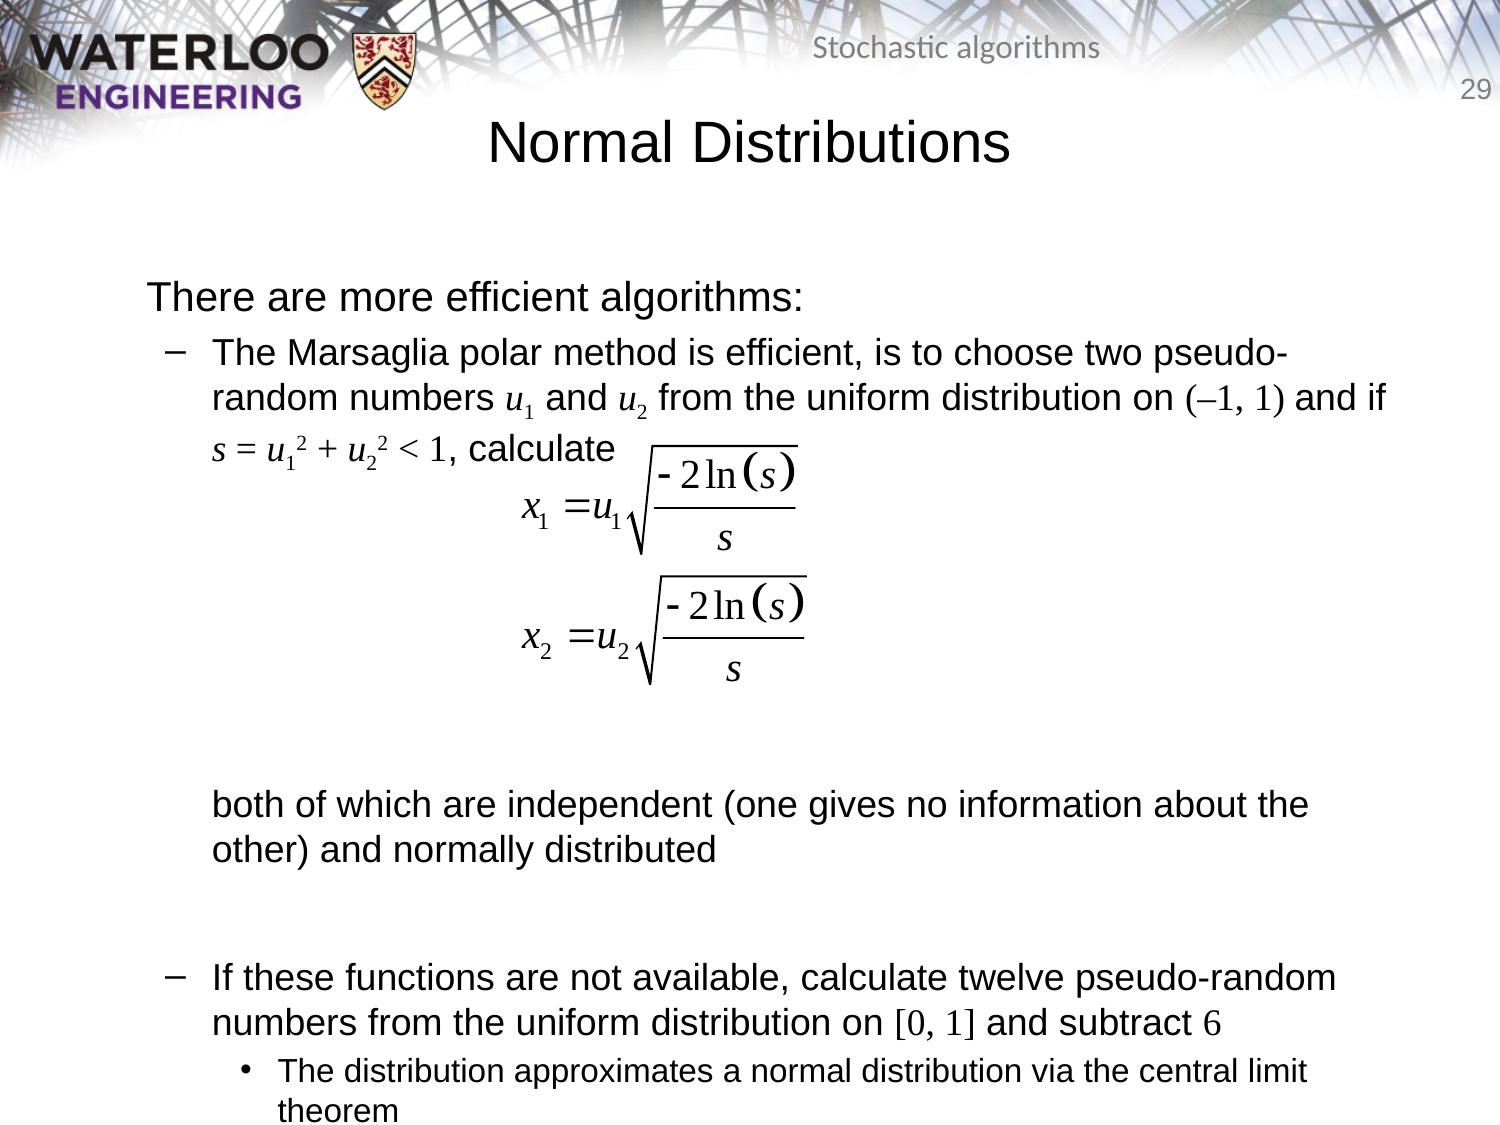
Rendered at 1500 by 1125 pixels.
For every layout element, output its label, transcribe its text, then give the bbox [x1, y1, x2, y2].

title Normal Distributions [74, 44, 1426, 233]
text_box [513, 437, 817, 693]
list There are more efficient algorithms: The Marsaglia polar method is efficient, is to choose two pseudo-random numbers u1 and u2 from the uniform distribution on (–1, 1) and if s = u12 + u22 < 1, calculate both of which are independent (one gives no information about the other) and normally distributed If these functions are not available, calculate twelve pseudo-random numbers from the uniform distribution on [0, 1] and subtract 6 The distribution approximates a normal distribution via the central limit theorem [74, 262, 1426, 1006]
picture [0, 0, 1500, 1125]
